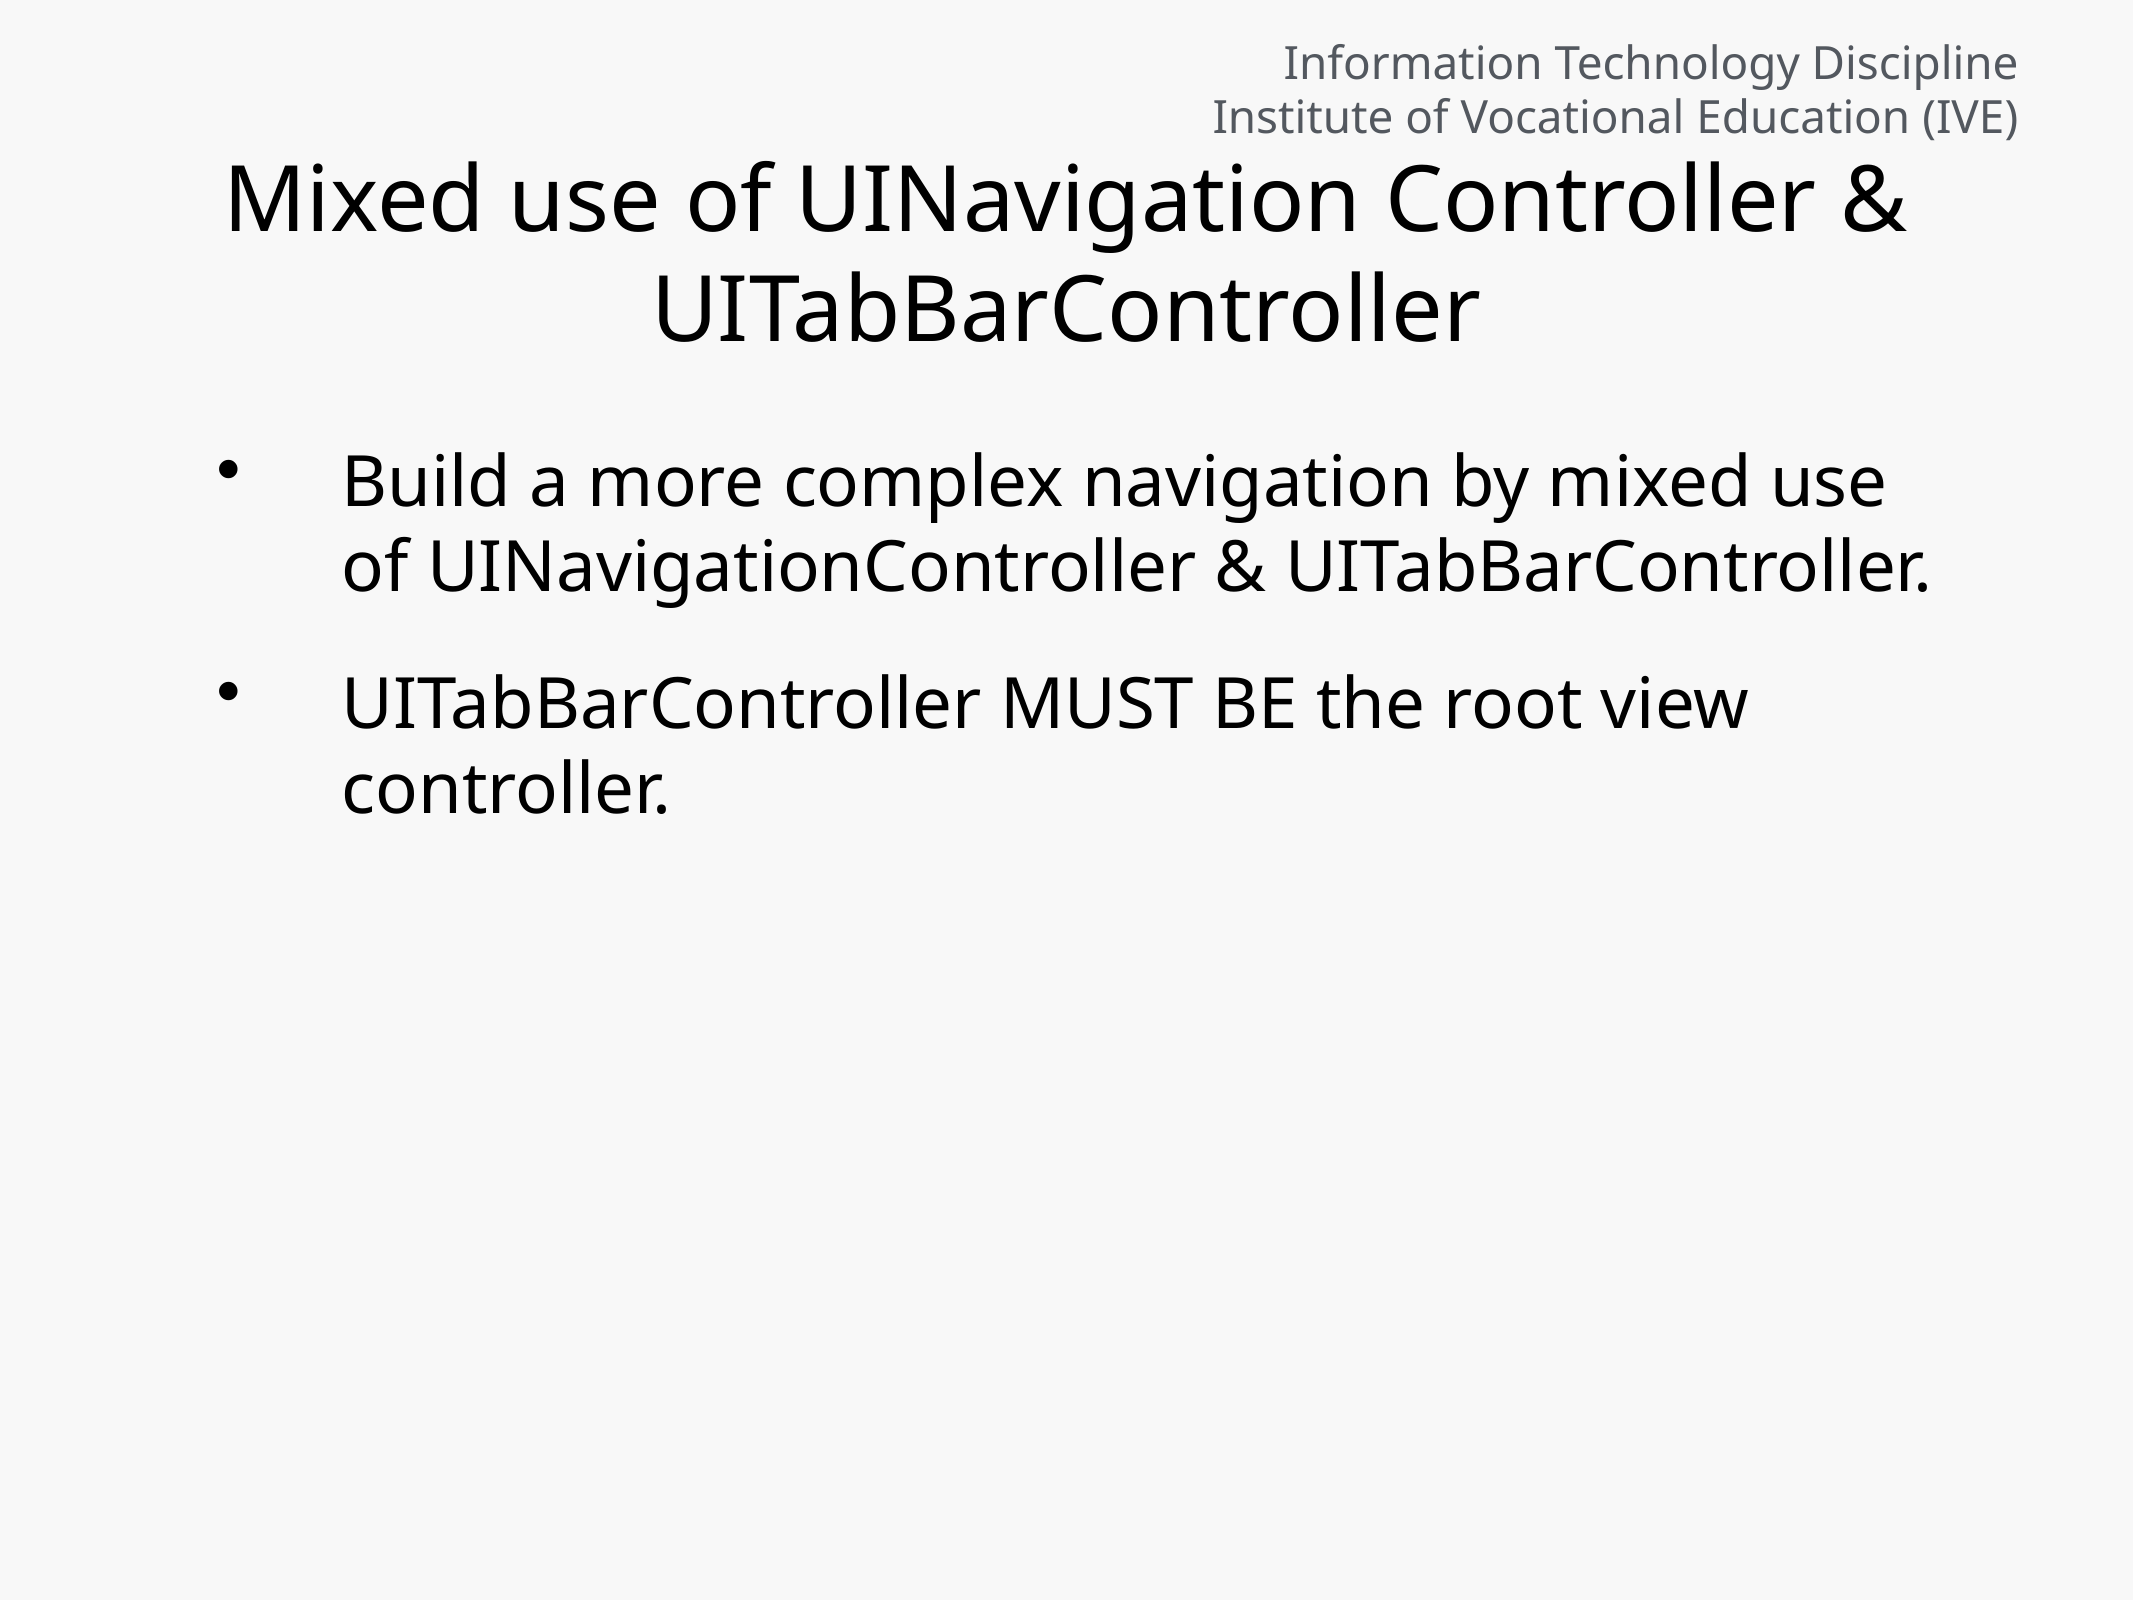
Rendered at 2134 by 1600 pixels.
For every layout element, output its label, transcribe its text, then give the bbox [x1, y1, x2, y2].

title Mixed use of UINavigation Controller & UITabBarController [155, 72, 1978, 428]
list Build a more complex navigation by mixed use of UINavigationController & UITabBarController. UITabBarController MUST BE the root view controller. [155, 428, 1978, 1459]
